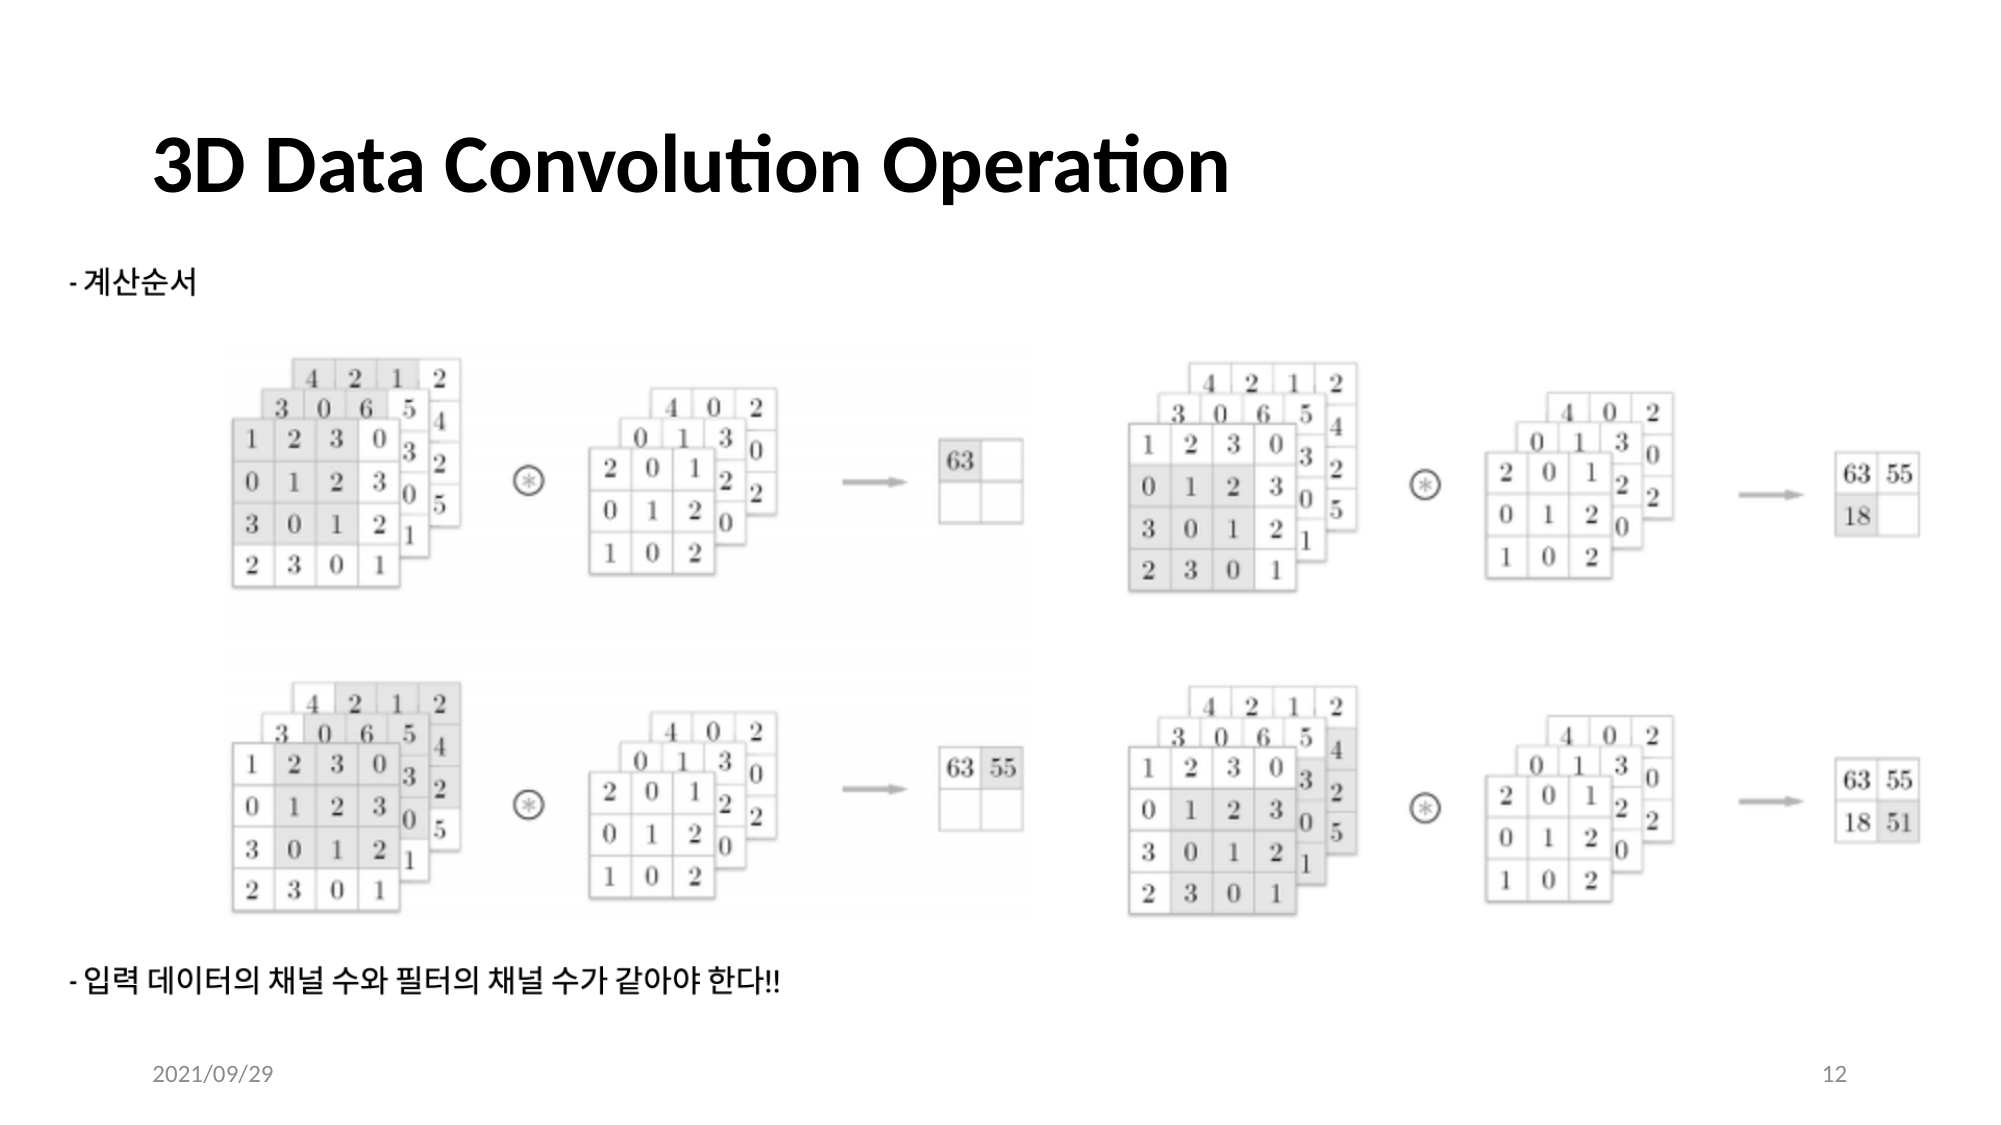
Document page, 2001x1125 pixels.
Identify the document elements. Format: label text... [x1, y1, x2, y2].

text_box 3D Data Convolution Operation [136, 102, 1248, 217]
slide_number 11 [1412, 1042, 1863, 1103]
picture [55, 252, 1945, 1009]
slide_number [137, 1042, 588, 1103]
